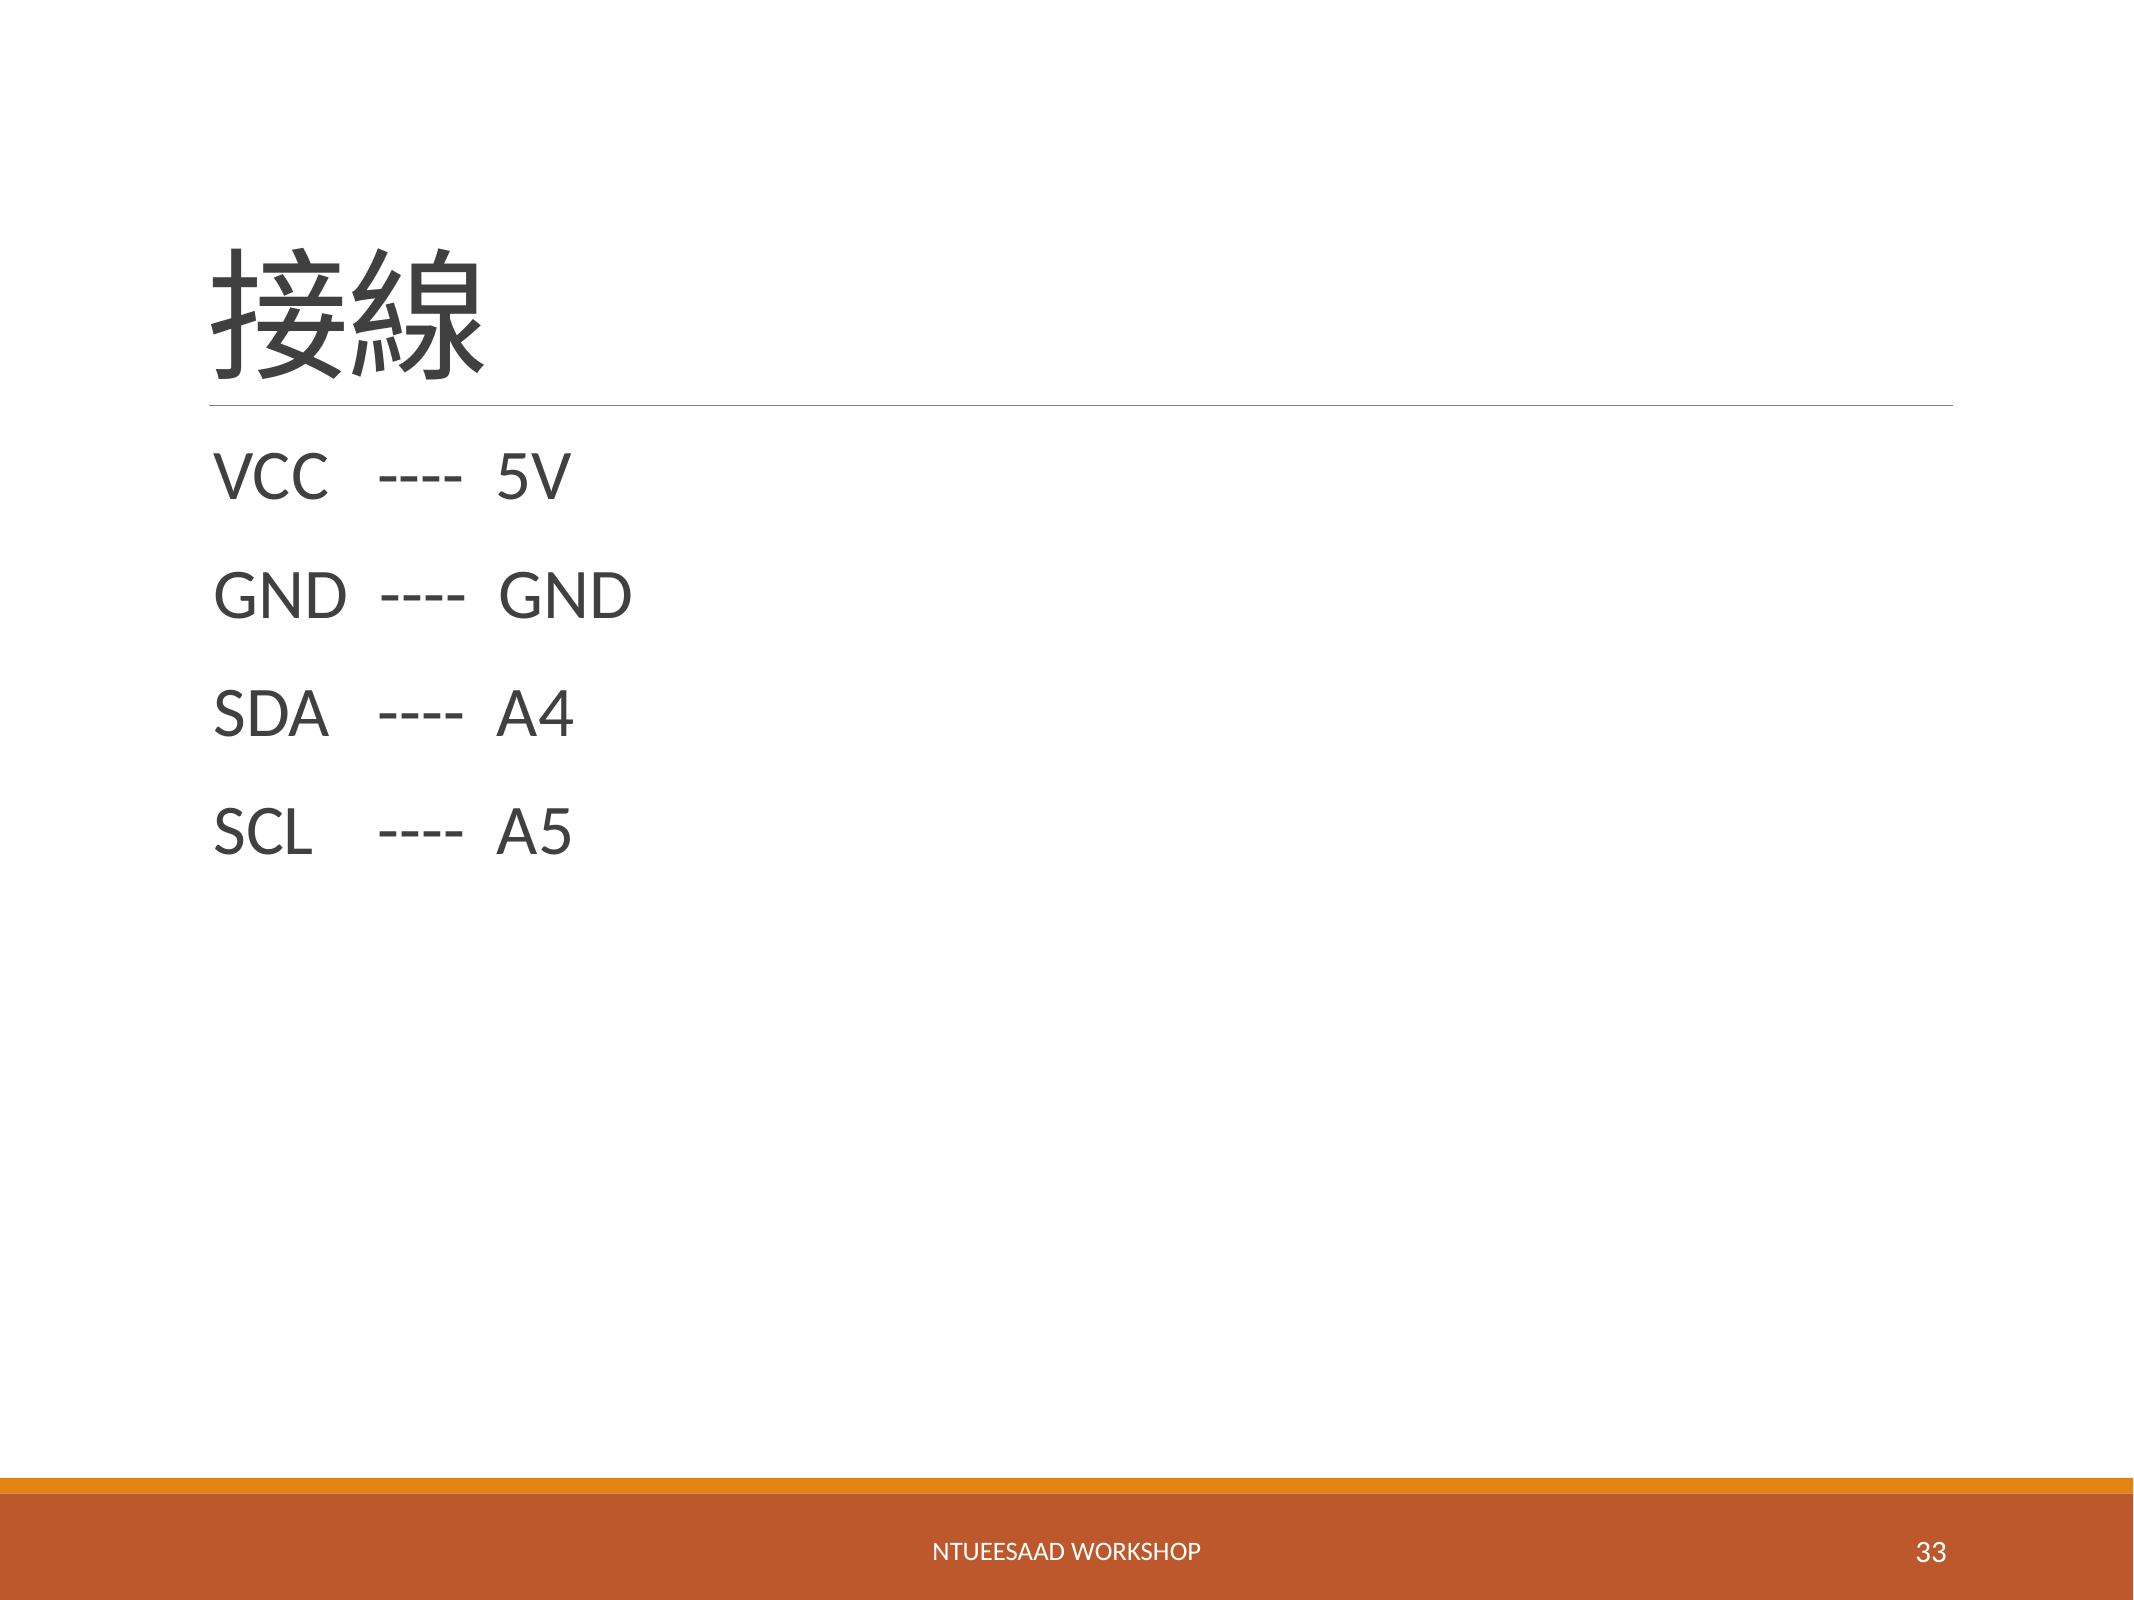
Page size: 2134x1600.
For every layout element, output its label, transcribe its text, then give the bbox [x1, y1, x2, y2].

title 接線 [191, 66, 1952, 406]
slide_number 33 [1732, 1507, 1962, 1593]
list VCC ---- 5V GND ---- GND SDA ---- A4 SCL ---- A5 [191, 430, 1952, 1370]
footer NTUEESAAD WORKSHOP [645, 1507, 1489, 1593]
